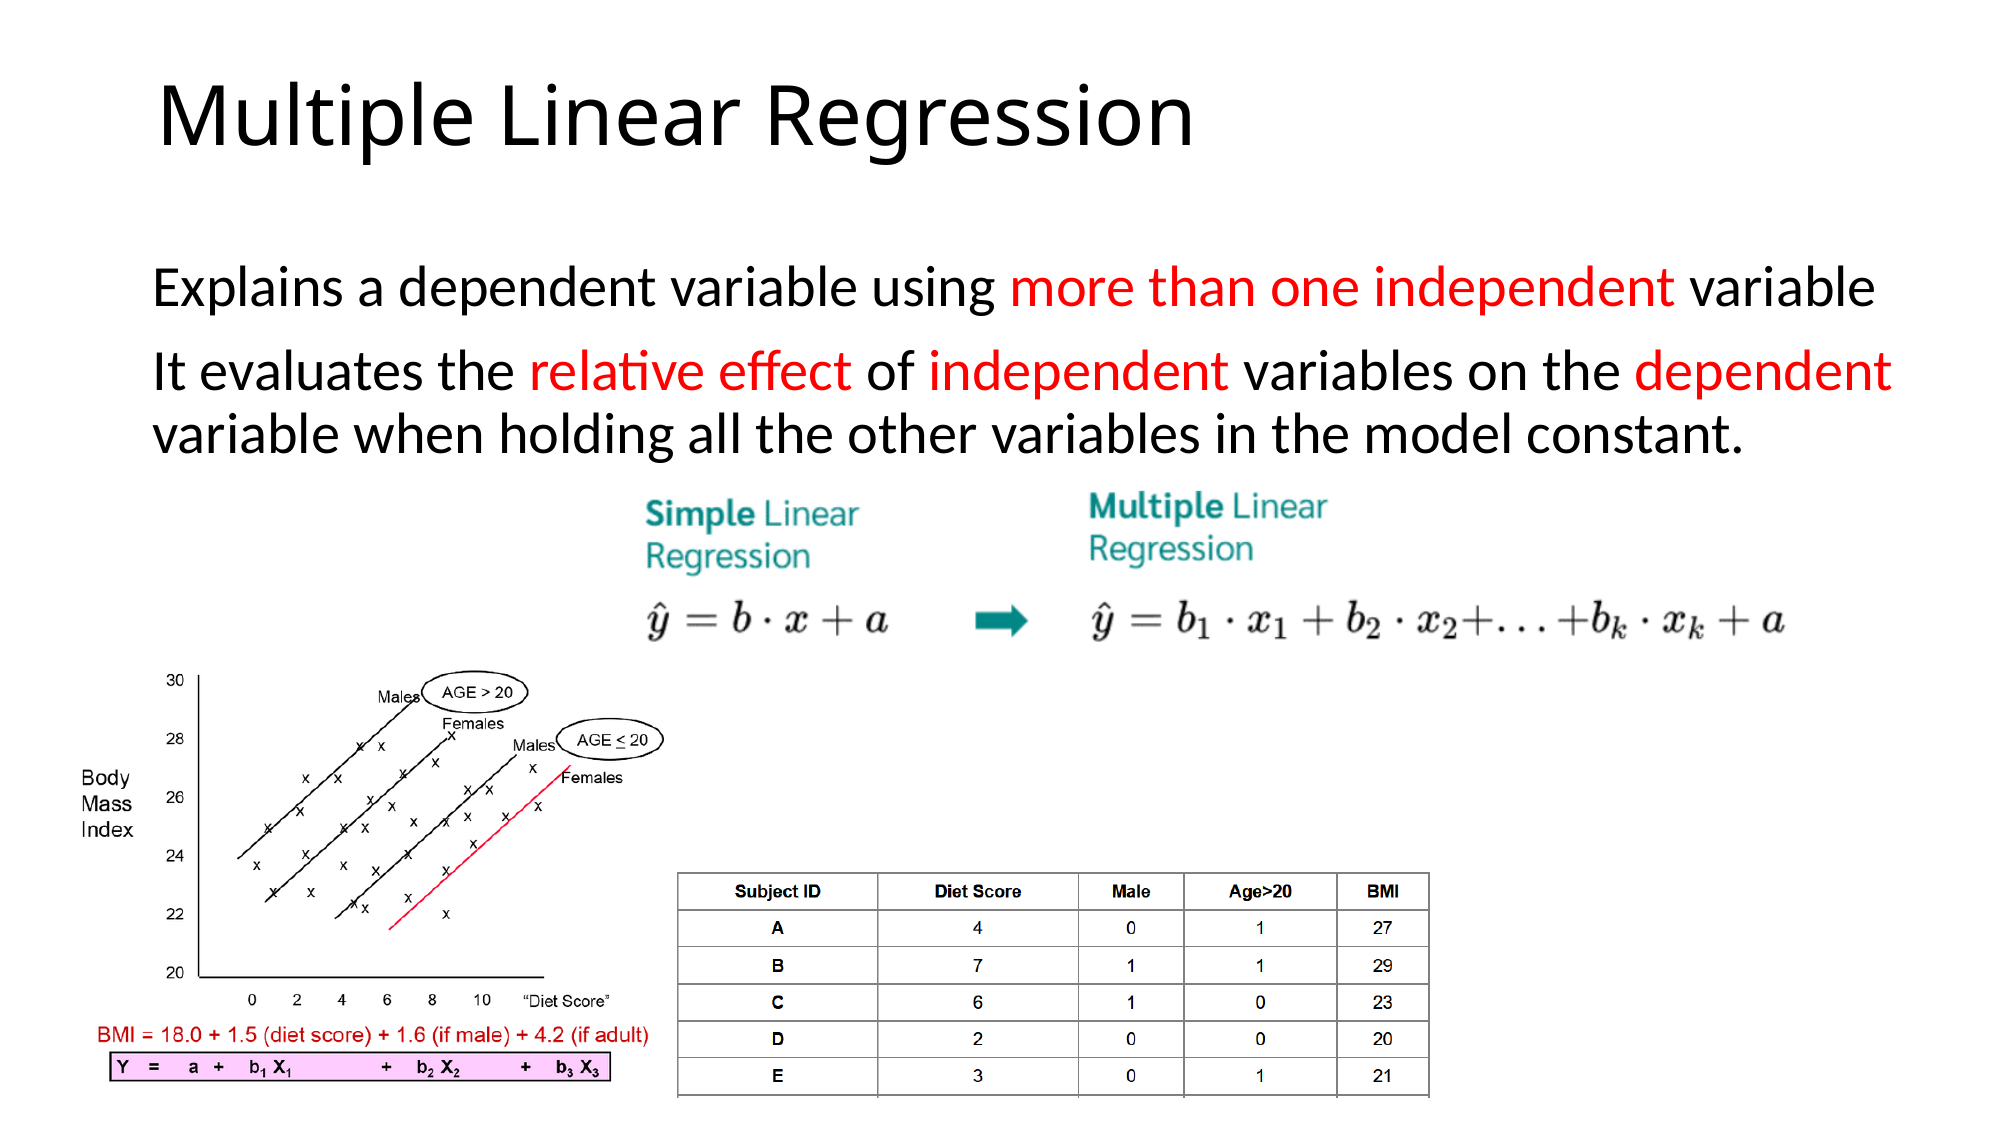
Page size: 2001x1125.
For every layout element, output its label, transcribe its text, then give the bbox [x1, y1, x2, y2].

list Explains a dependent variable using more than one independent variable It evaluates the relative effect of independent variables on the dependent variable when holding all the other variables in the model constant. [137, 248, 2000, 963]
title Multiple Linear Regression [137, 59, 1863, 248]
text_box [674, 858, 1439, 1098]
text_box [623, 484, 1812, 658]
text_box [38, 651, 675, 1101]
